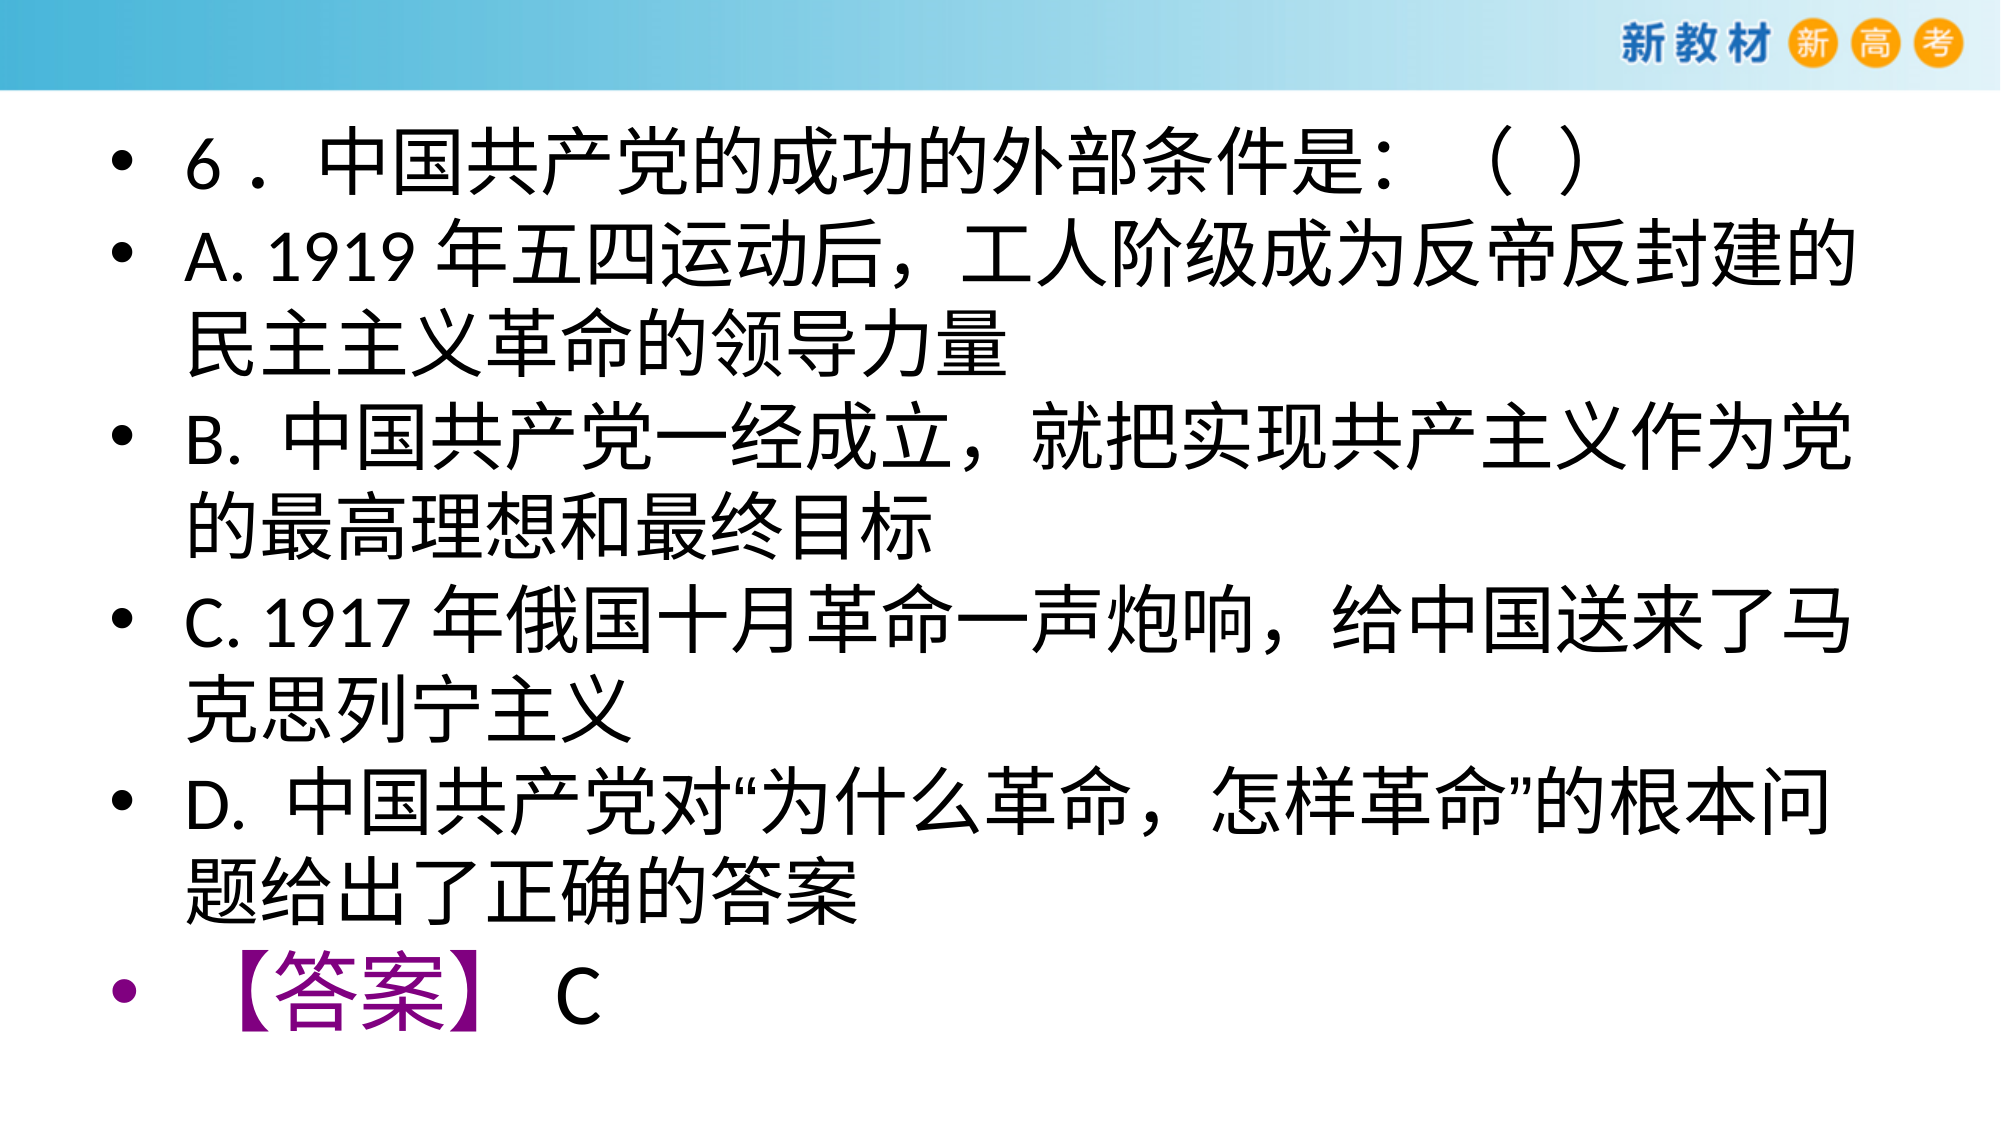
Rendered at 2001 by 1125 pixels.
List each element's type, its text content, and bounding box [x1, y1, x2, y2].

picture [0, 0, 2001, 1125]
list 6．中国共产党的成功的外部条件是：（ ） A. 1919年五四运动后，工人阶级成为反帝反封建的民主主义革命的领导力量 B. 中国共产党一经成立，就把实现共产主义作为党的最高理想和最终目标 C. 1917年俄国十月革命一声炮响，给中国送来了马克思列宁主义 D. 中国共产党对“为什么革命，怎样革命”的根本问题给出了正确的答案 【答案】C [94, 106, 1895, 964]
